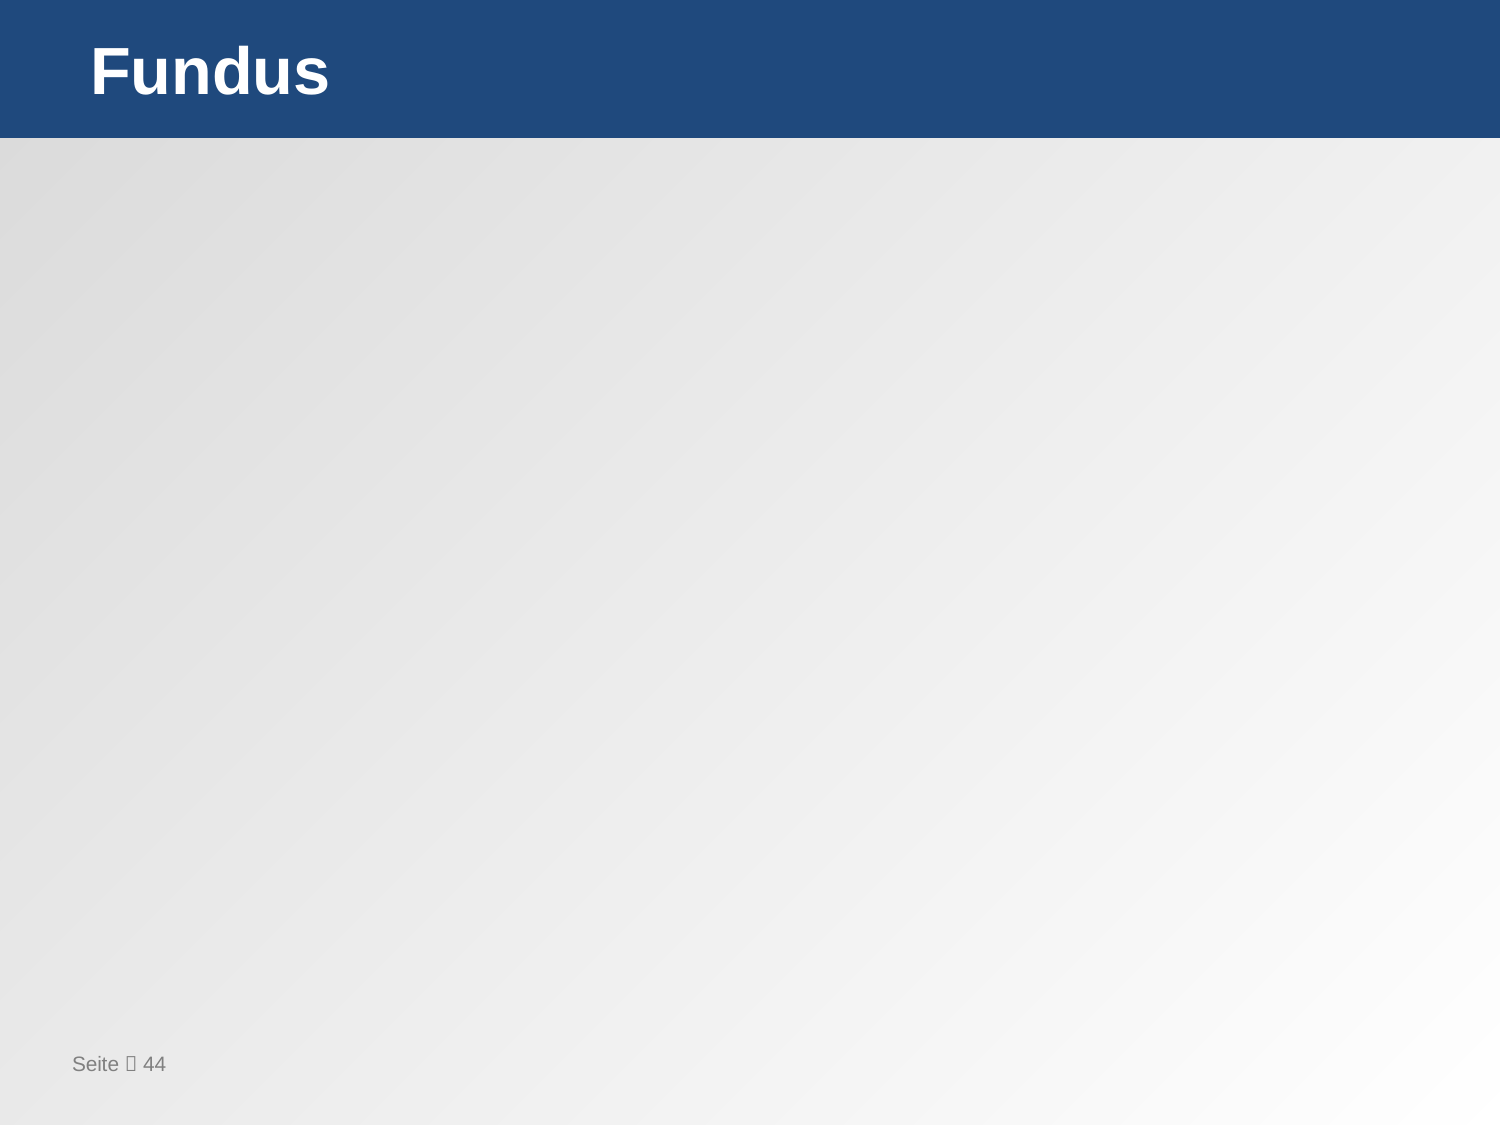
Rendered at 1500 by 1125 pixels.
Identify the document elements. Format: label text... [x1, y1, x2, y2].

title Fundus [75, 20, 1425, 208]
